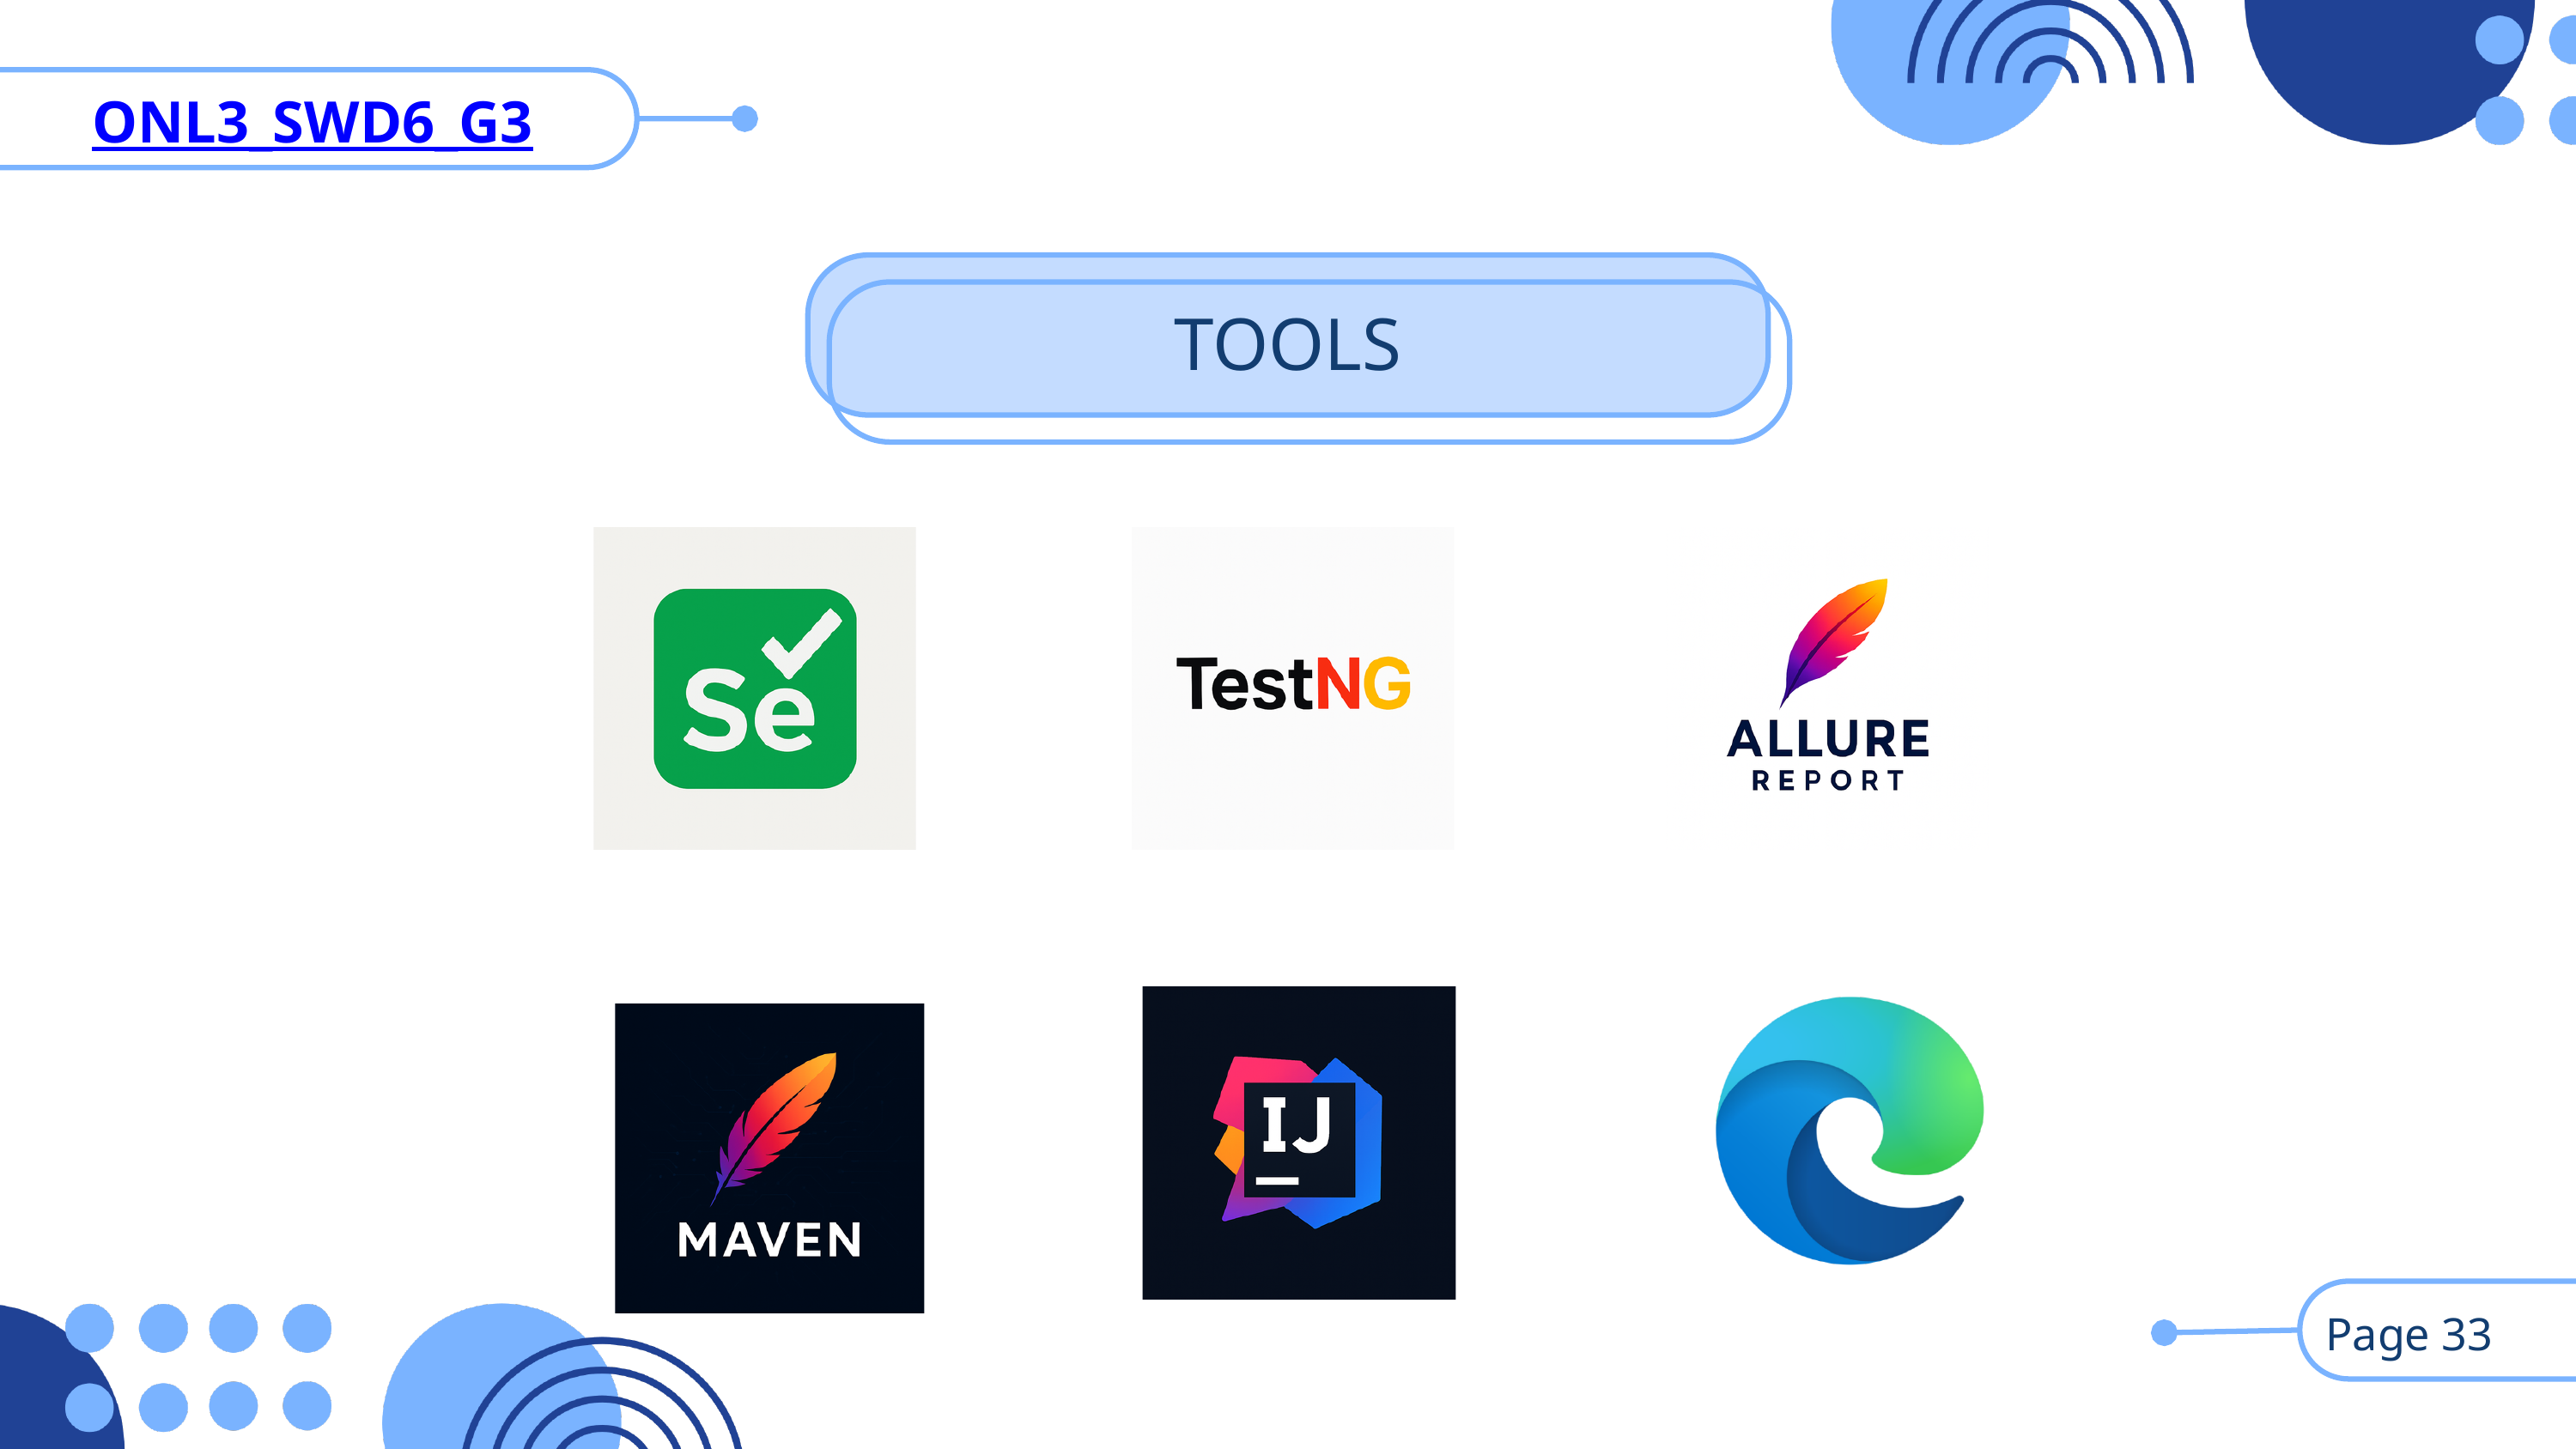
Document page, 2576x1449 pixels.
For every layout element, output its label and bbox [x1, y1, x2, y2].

text_box [593, 527, 916, 850]
text_box [2245, 0, 2576, 145]
text_box [0, 69, 745, 168]
text_box [2155, 1324, 2294, 1342]
text_box [1132, 527, 1455, 850]
text_box [1666, 527, 1989, 850]
text_box [1831, 0, 2194, 145]
picture [1704, 986, 1994, 1275]
text_box [382, 1303, 745, 1449]
text_box [1142, 986, 1456, 1300]
text_box [807, 254, 1769, 415]
text_box [2300, 1281, 2576, 1379]
text_box [0, 1303, 331, 1449]
text_box [615, 1003, 925, 1313]
text_box [829, 282, 1790, 443]
